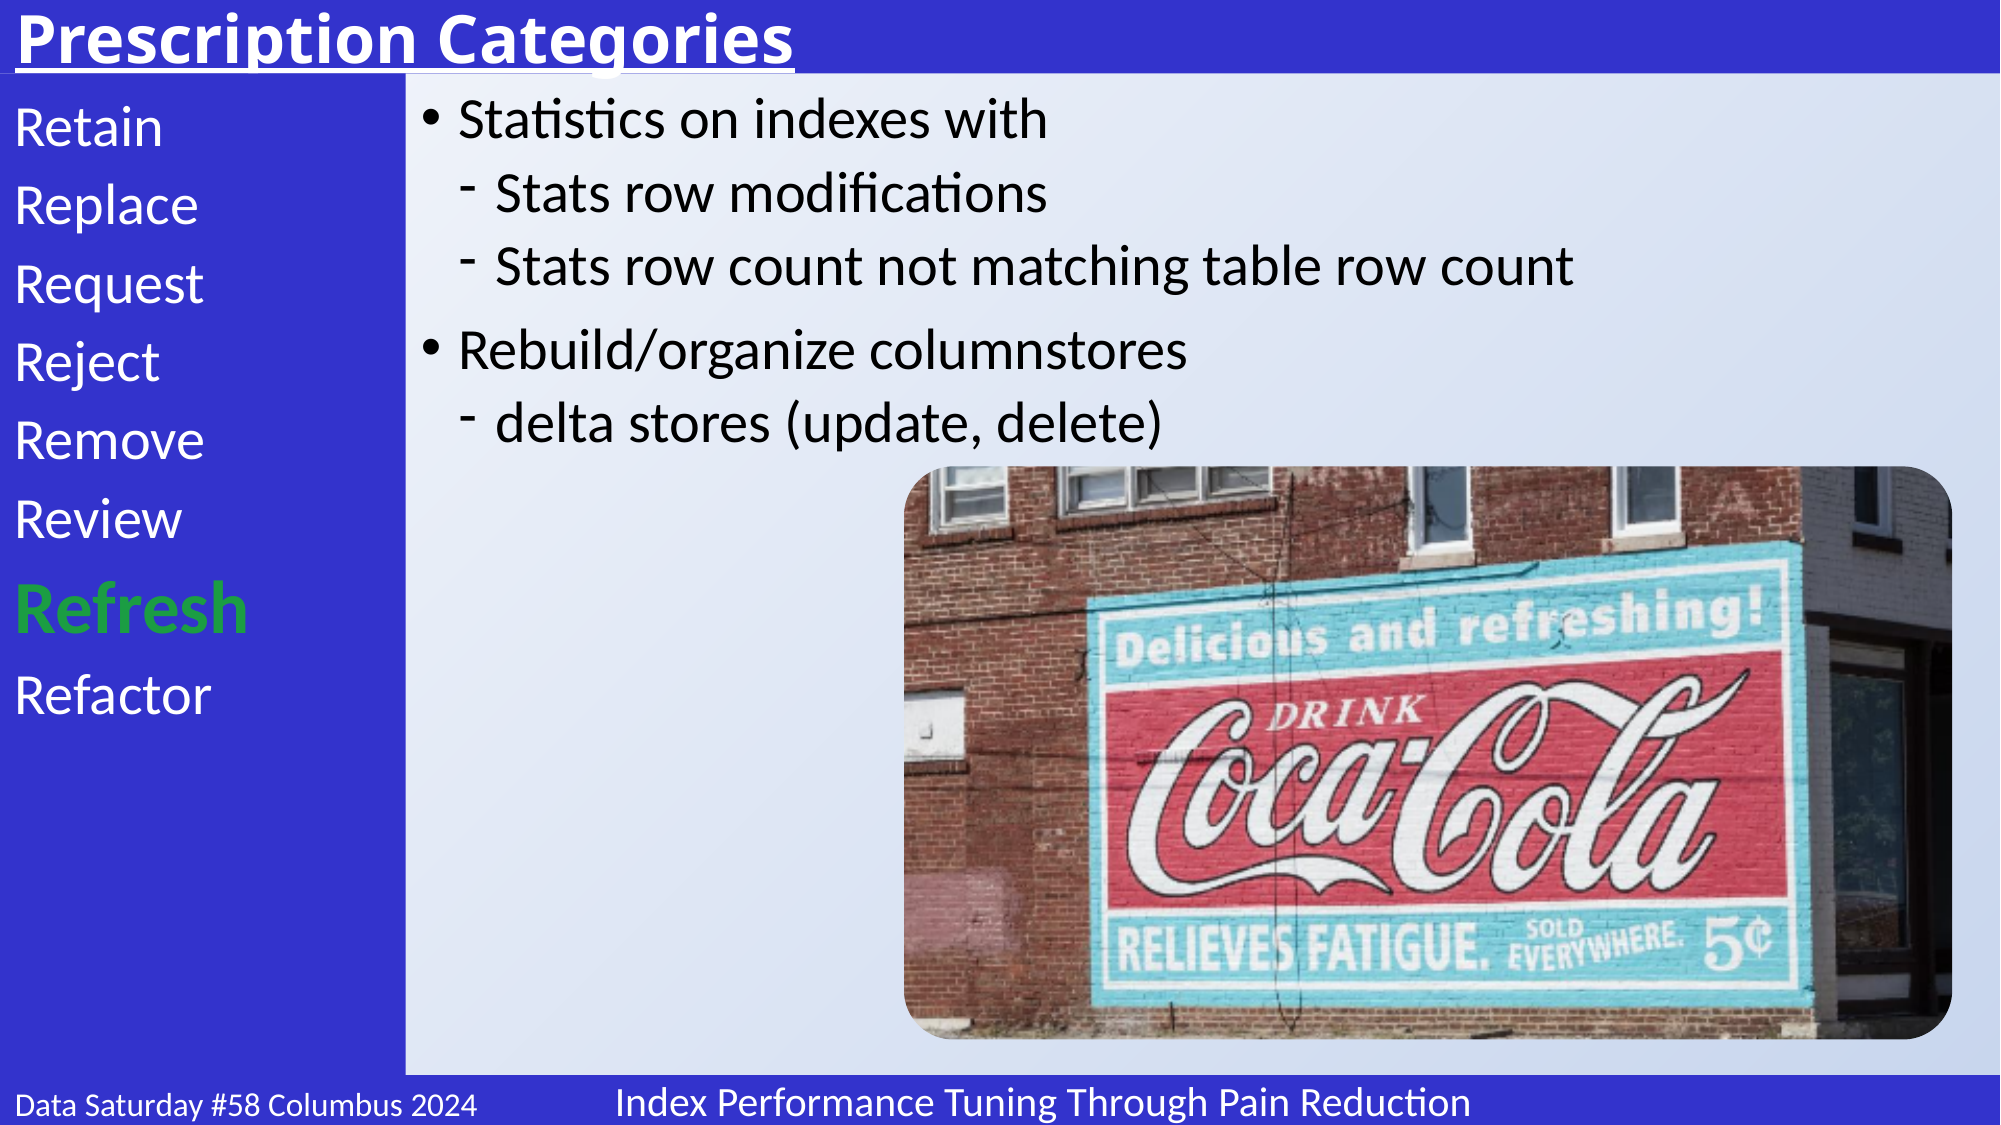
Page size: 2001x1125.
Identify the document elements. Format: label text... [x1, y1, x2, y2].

picture [903, 466, 1953, 1040]
list Statistics on indexes with Stats row modifications Stats row count not matching table row count Rebuild/organize columnstores delta stores (update, delete) [406, 73, 2000, 1077]
title Prescription Categories [0, 0, 2000, 73]
list Retain Replace Request Reject Remove Review Refresh Refactor [0, 73, 406, 1075]
